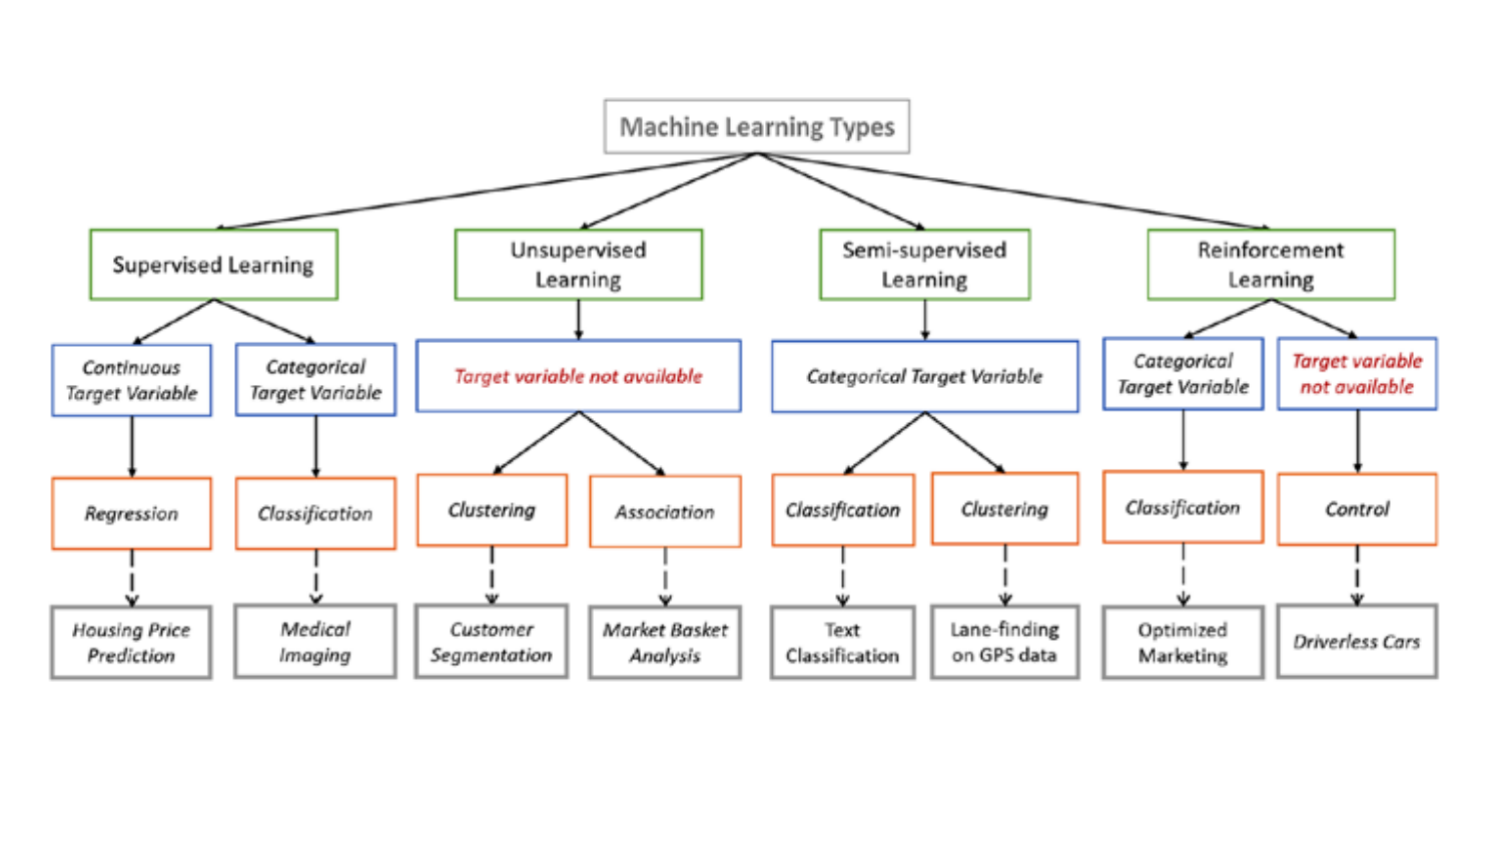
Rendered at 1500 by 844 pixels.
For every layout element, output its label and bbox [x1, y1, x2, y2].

picture [24, 74, 1476, 708]
